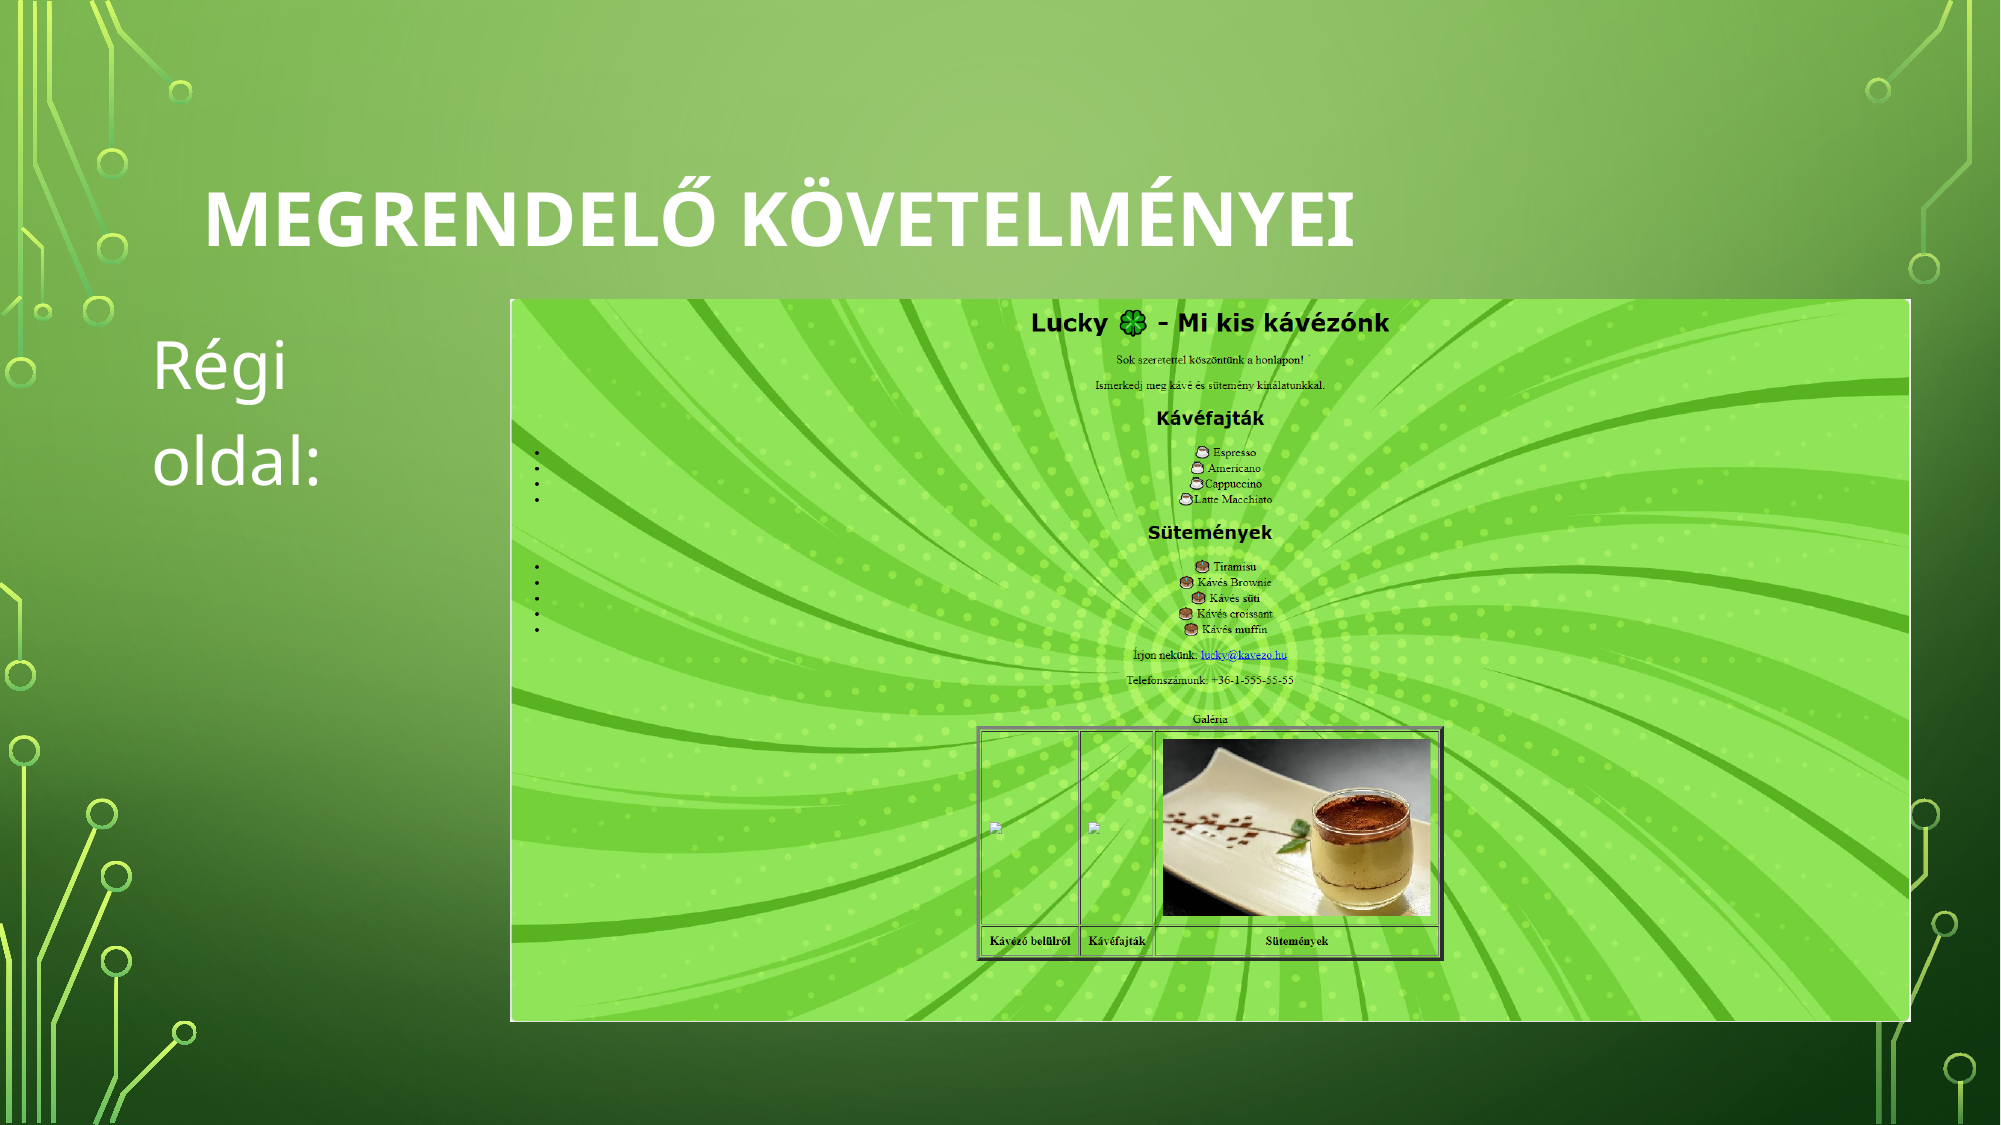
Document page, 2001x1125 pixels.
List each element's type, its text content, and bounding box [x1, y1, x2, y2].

picture [510, 299, 1911, 1022]
title Megrendelő követelményei [187, 101, 1813, 344]
list Régi oldal: [136, 299, 468, 1014]
